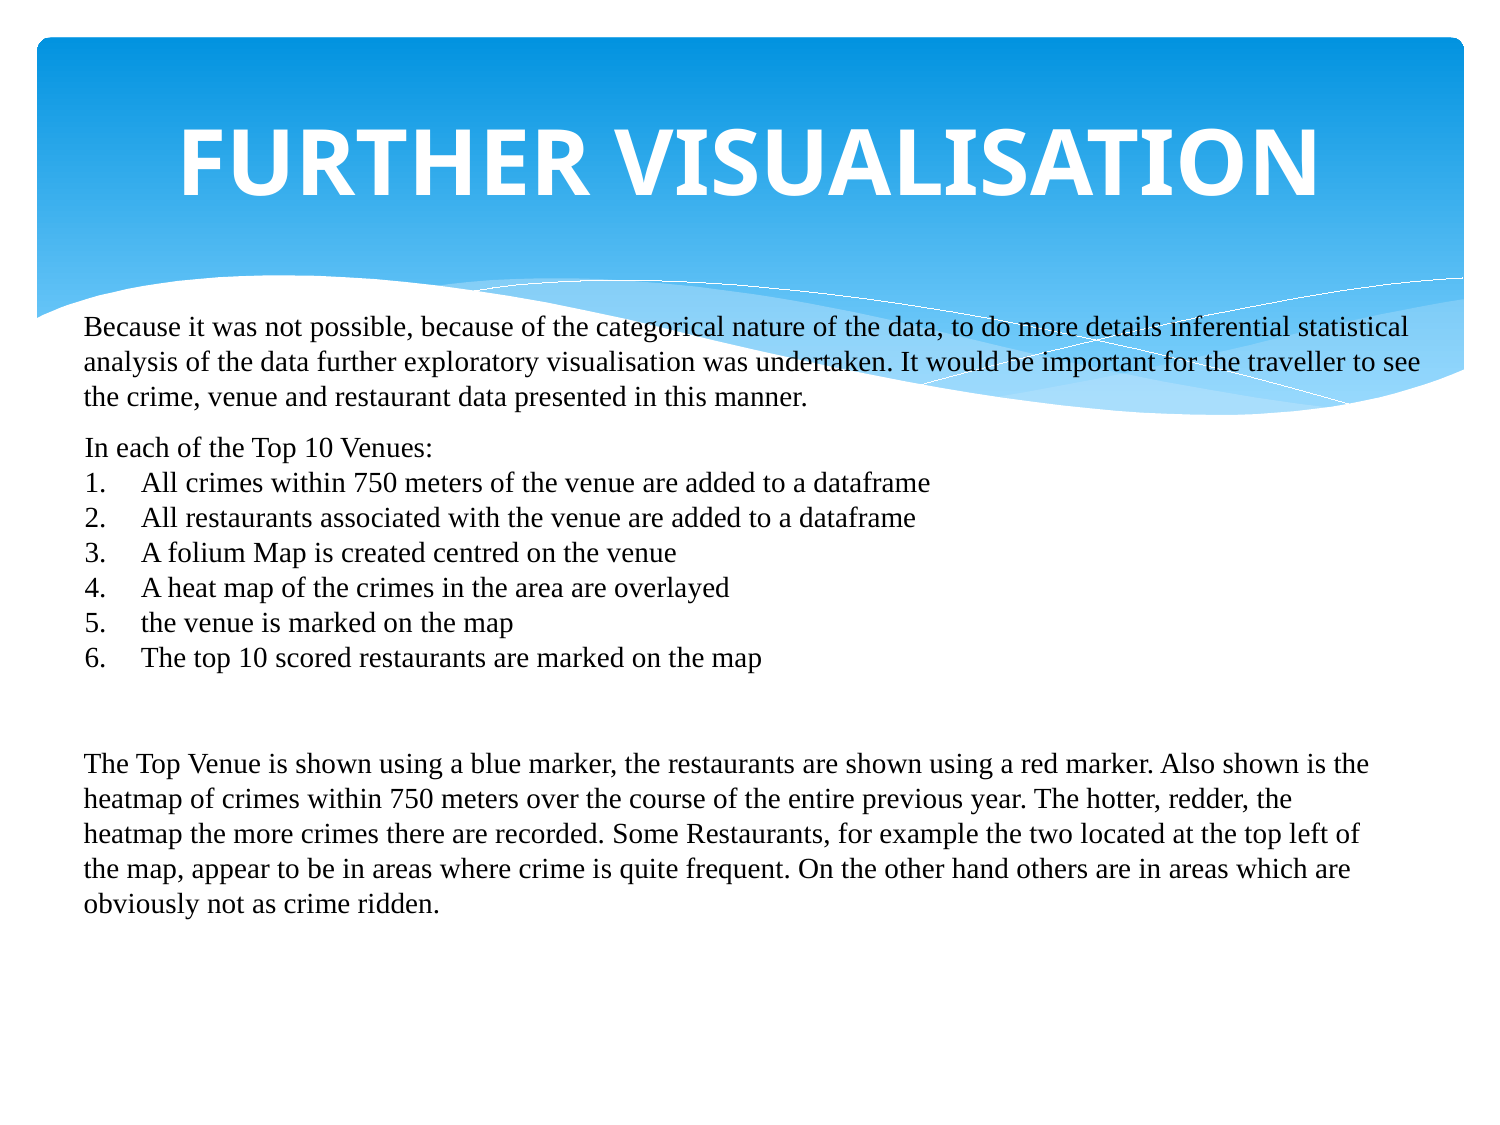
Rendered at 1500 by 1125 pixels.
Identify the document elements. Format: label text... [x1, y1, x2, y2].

text_box The Top Venue is shown using a blue marker, the restaurants are shown using a red marker. Also shown is the heatmap of crimes within 750 meters over the course of the entire previous year. The hotter, redder, the heatmap the more crimes there are recorded. Some Restaurants, for example the two located at the top left of the map, appear to be in areas where crime is quite frequent. On the other hand others are in areas which are obviously not as crime ridden. [68, 737, 1394, 927]
text_box In each of the Top 10 Venues: All crimes within 750 meters of the venue are added to a dataframe All restaurants associated with the venue are added to a dataframe A folium Map is created centred on the venue A heat map of the crimes in the area are overlayed the venue is marked on the map The top 10 scored restaurants are marked on the map [69, 421, 1395, 681]
text_box Because it was not possible, because of the categorical nature of the data, to do more details inferential statistical analysis of the data further exploratory visualisation was undertaken. It would be important for the traveller to see the crime, venue and restaurant data presented in this manner. [68, 299, 1444, 420]
title FURTHER VISUALISATION [75, 55, 1425, 261]
